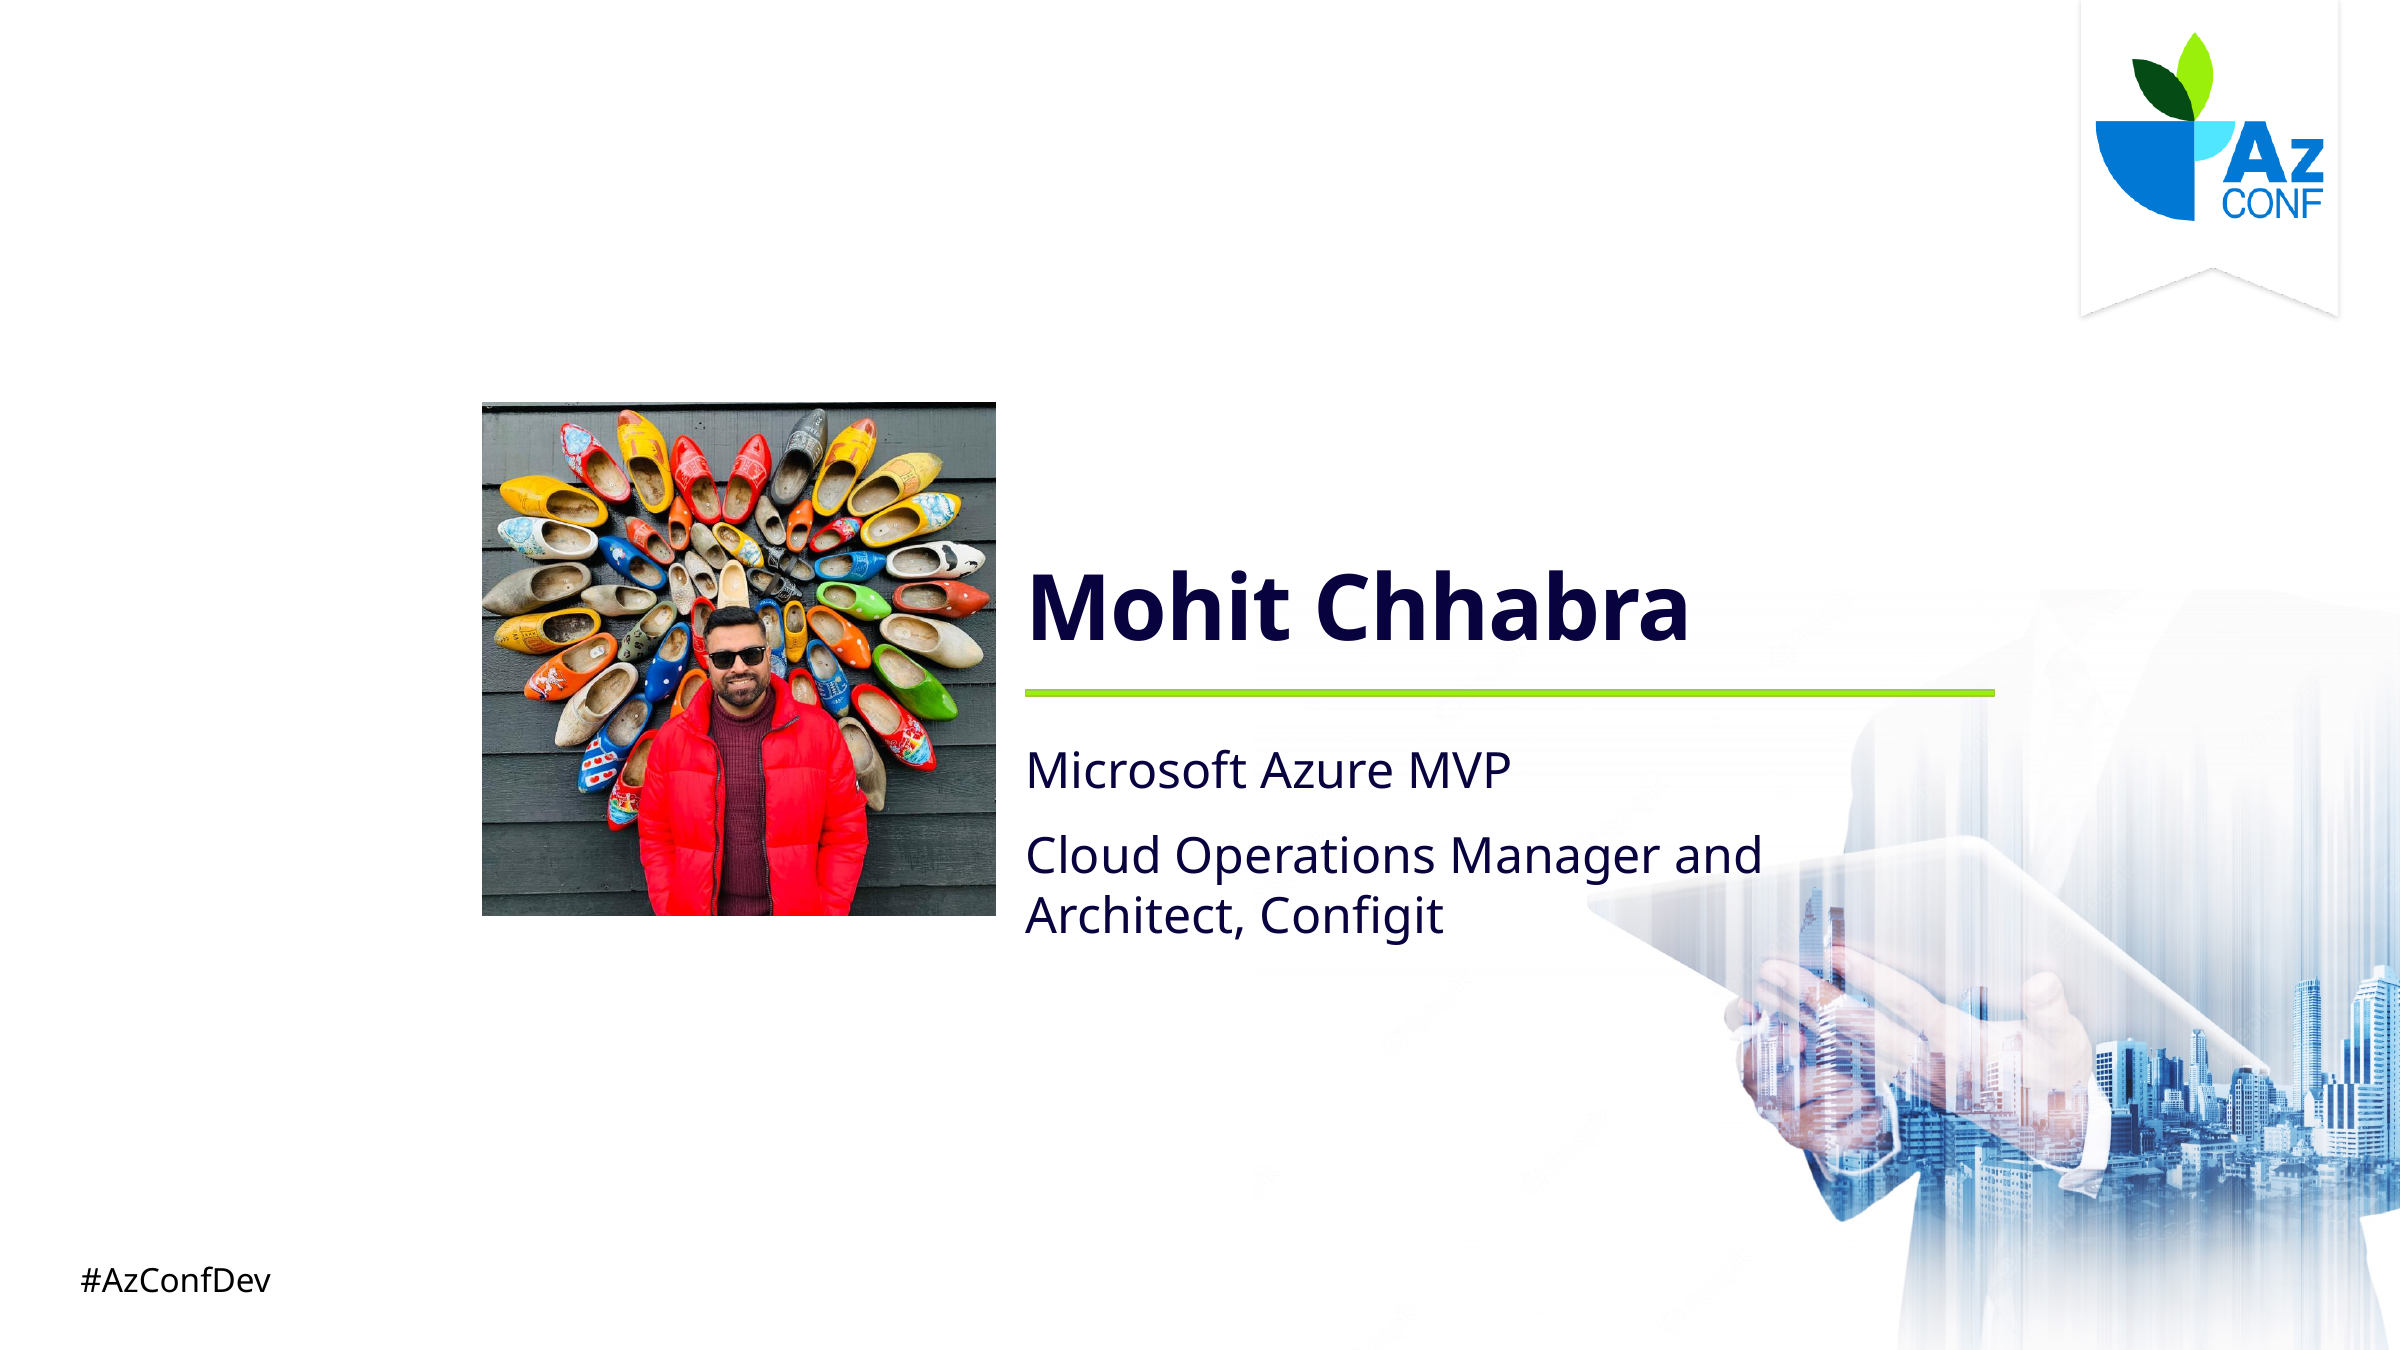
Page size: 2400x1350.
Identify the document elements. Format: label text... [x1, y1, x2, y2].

picture [1252, 589, 2400, 1350]
list Microsoft Azure MVP Cloud Operations Manager and Architect, Configit [1025, 738, 1926, 1032]
picture [481, 402, 996, 916]
picture [2073, 0, 2346, 326]
title Mohit Chhabra [1025, 546, 2153, 659]
